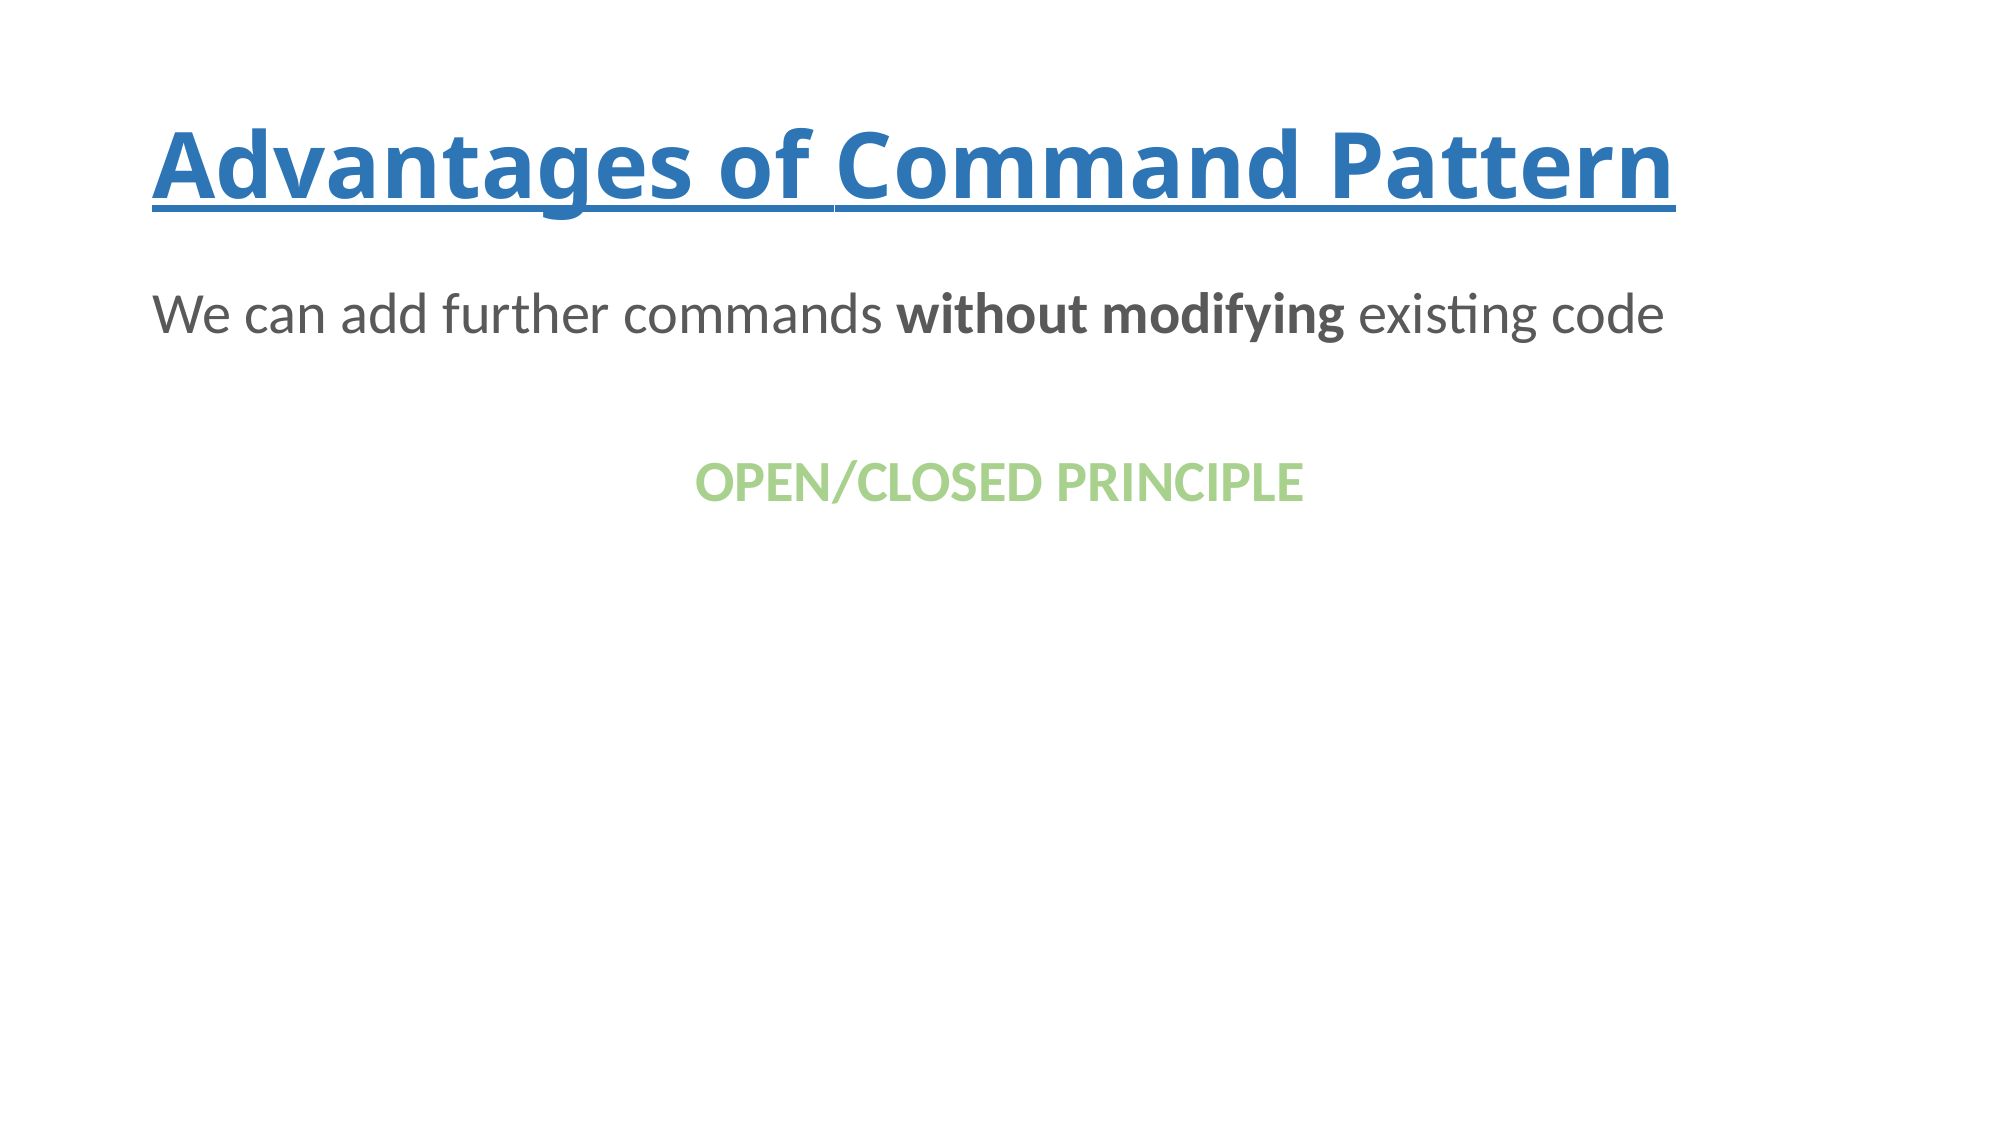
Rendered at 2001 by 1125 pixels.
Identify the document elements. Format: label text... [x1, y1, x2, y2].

list We can add further commands without modifying existing code OPEN/CLOSED PRINCIPLE [137, 276, 1863, 1077]
title Advantages of Command Pattern [137, 59, 1863, 276]
